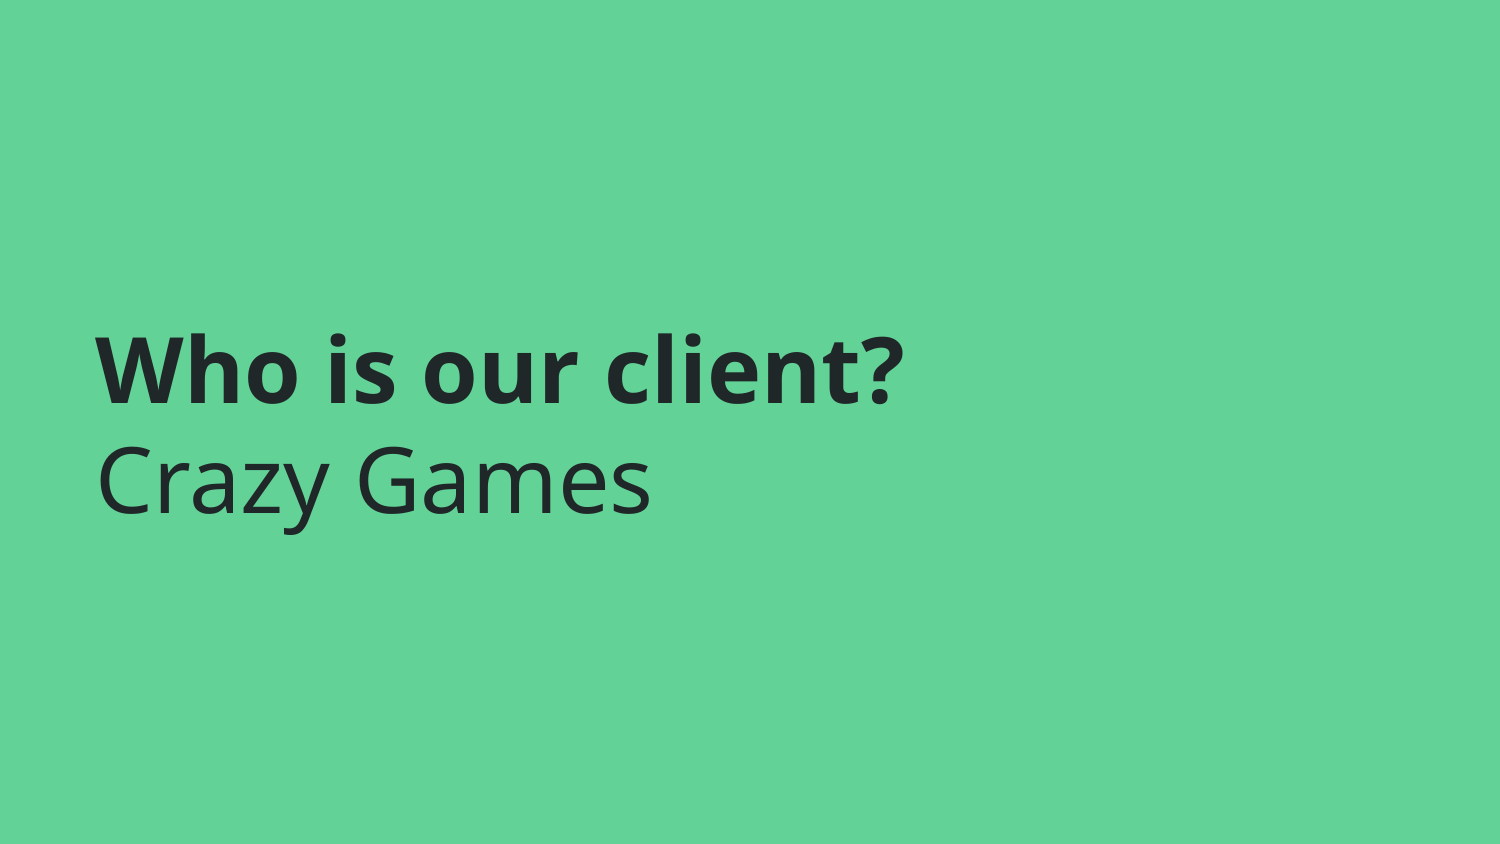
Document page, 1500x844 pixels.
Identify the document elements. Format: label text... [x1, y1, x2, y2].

title Who is our client? Crazy Games [80, 86, 1231, 758]
